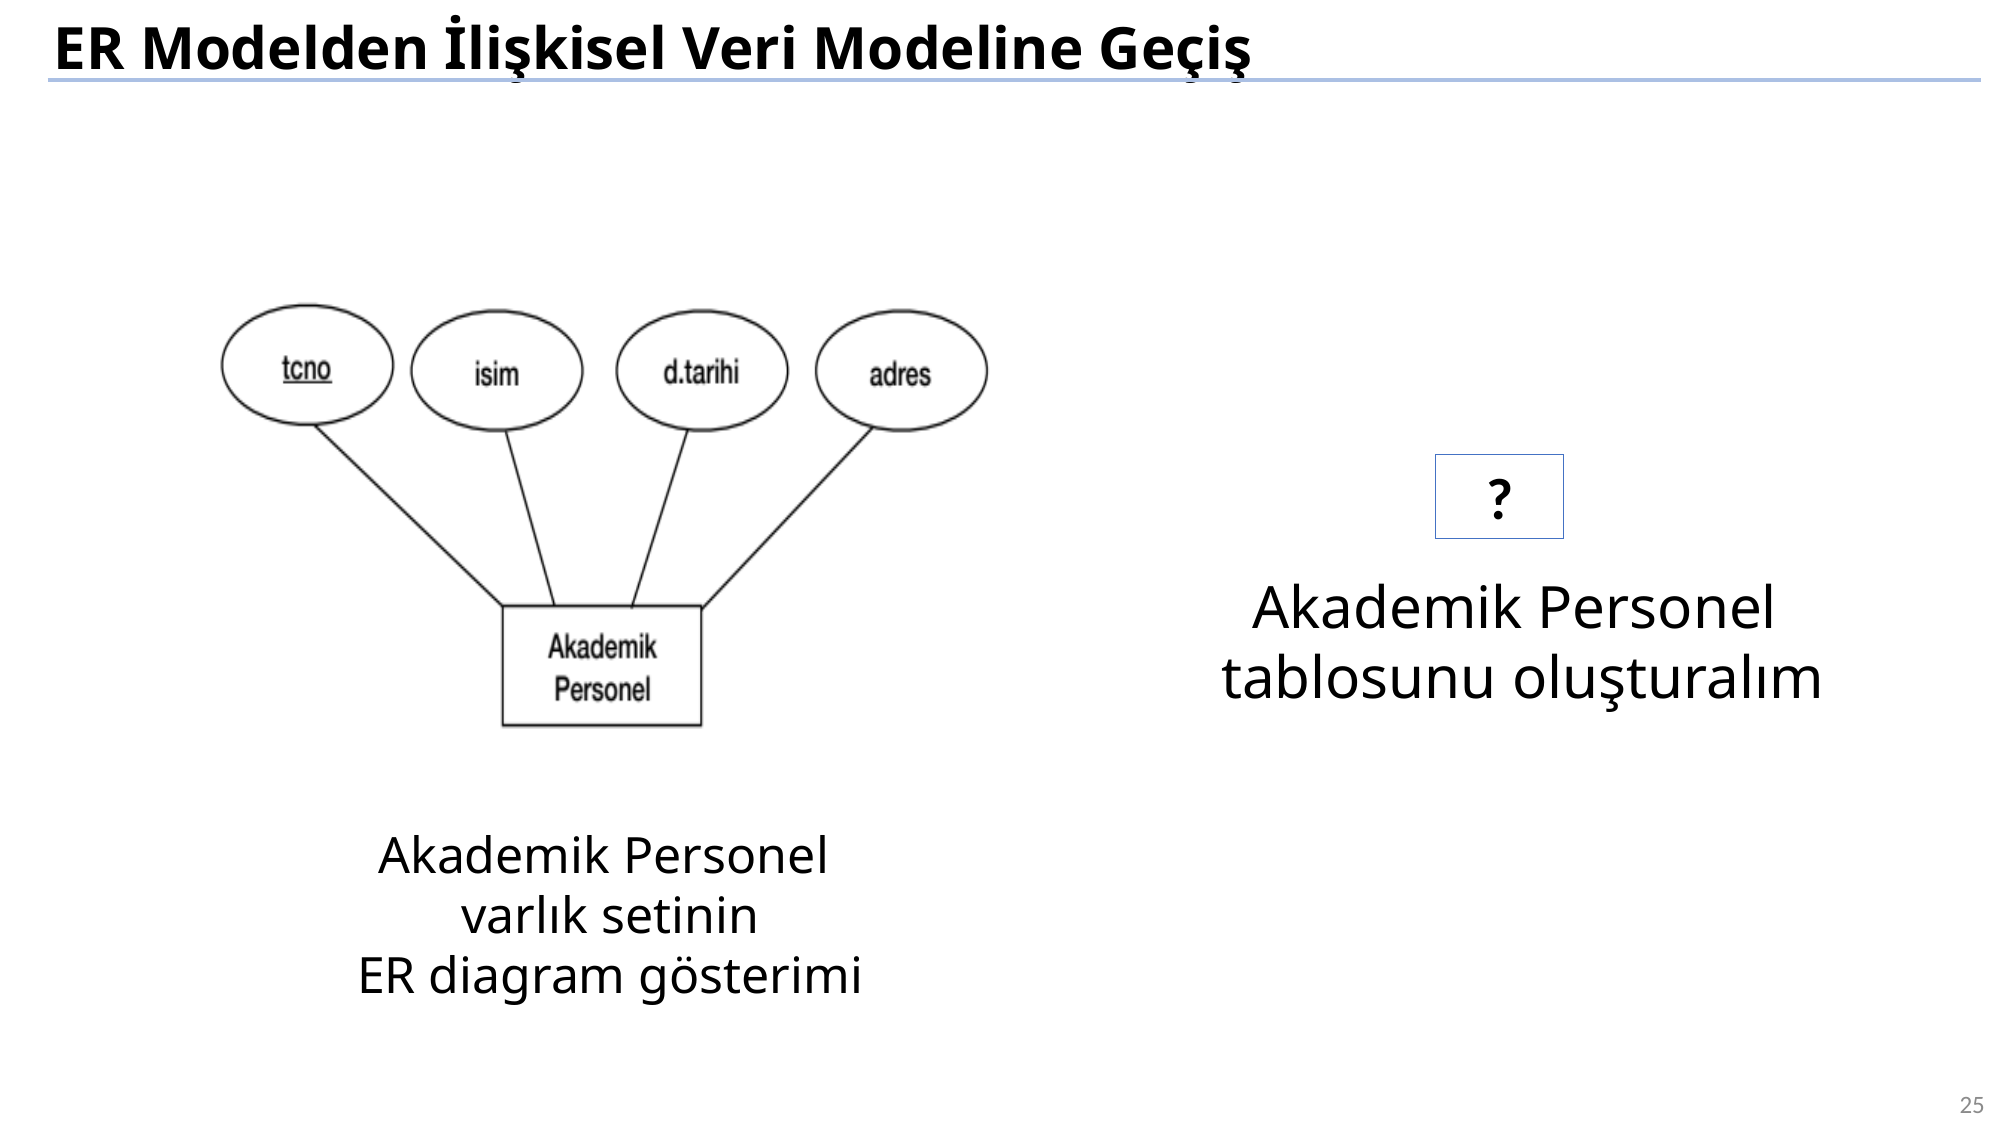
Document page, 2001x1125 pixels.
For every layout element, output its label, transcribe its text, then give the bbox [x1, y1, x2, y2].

text_box Akademik Personel tablosunu oluşturalım [1206, 562, 1839, 718]
text_box ER Modelden İlişkisel Veri Modeline Geçiş [38, 6, 1808, 96]
picture [188, 271, 1000, 759]
text_box ? [1435, 454, 1564, 539]
text_box Akademik Personel varlık setinin ER diagram gösterimi [329, 816, 892, 1011]
slide_number 25 [1550, 1085, 2000, 1122]
